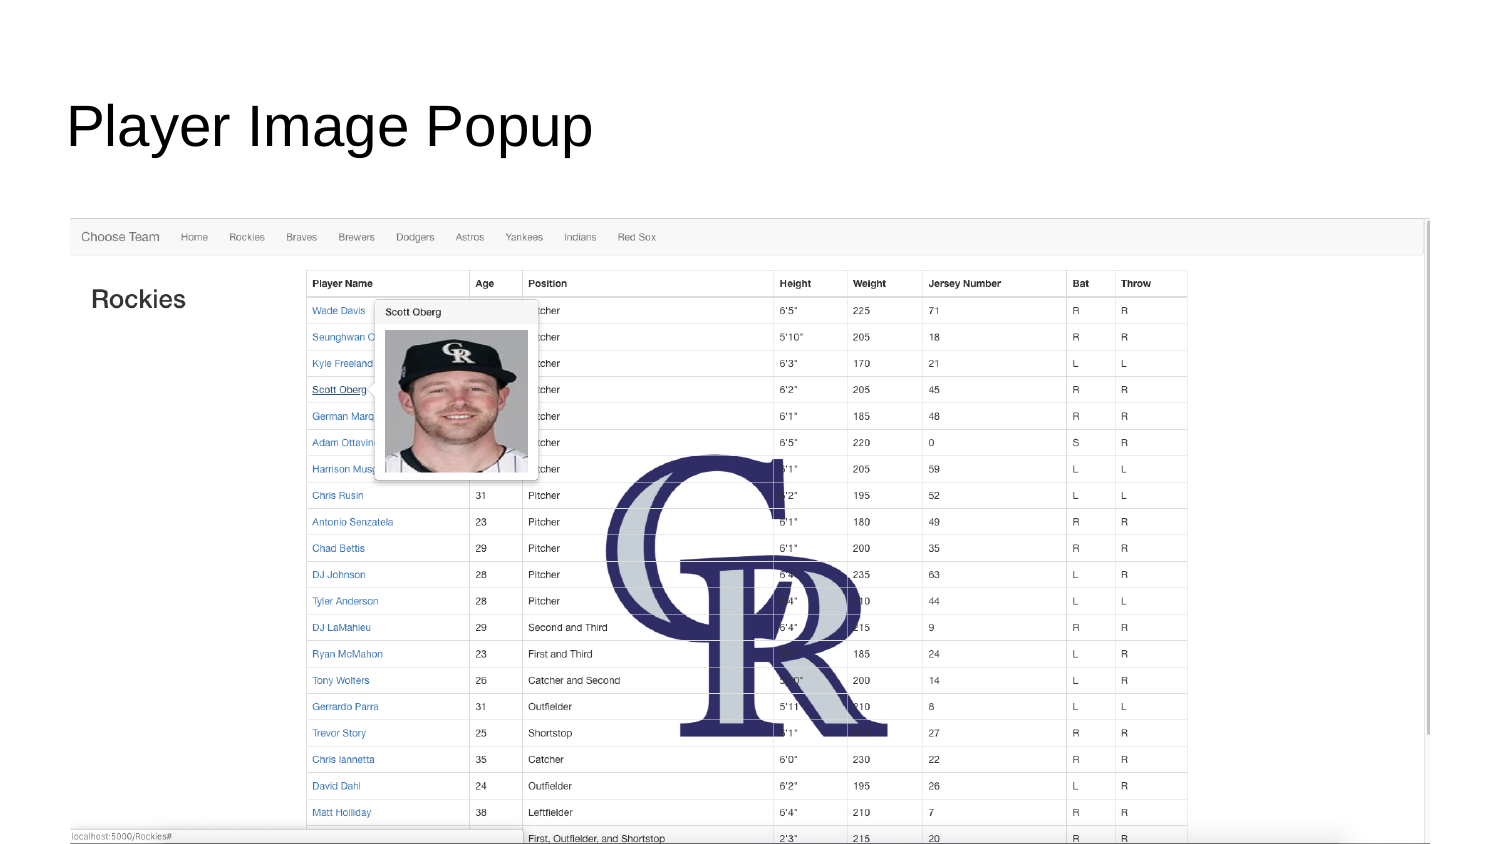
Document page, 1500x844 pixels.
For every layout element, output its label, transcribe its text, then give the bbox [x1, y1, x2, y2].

title Player Image Popup [51, 72, 1449, 167]
picture [69, 216, 1431, 844]
